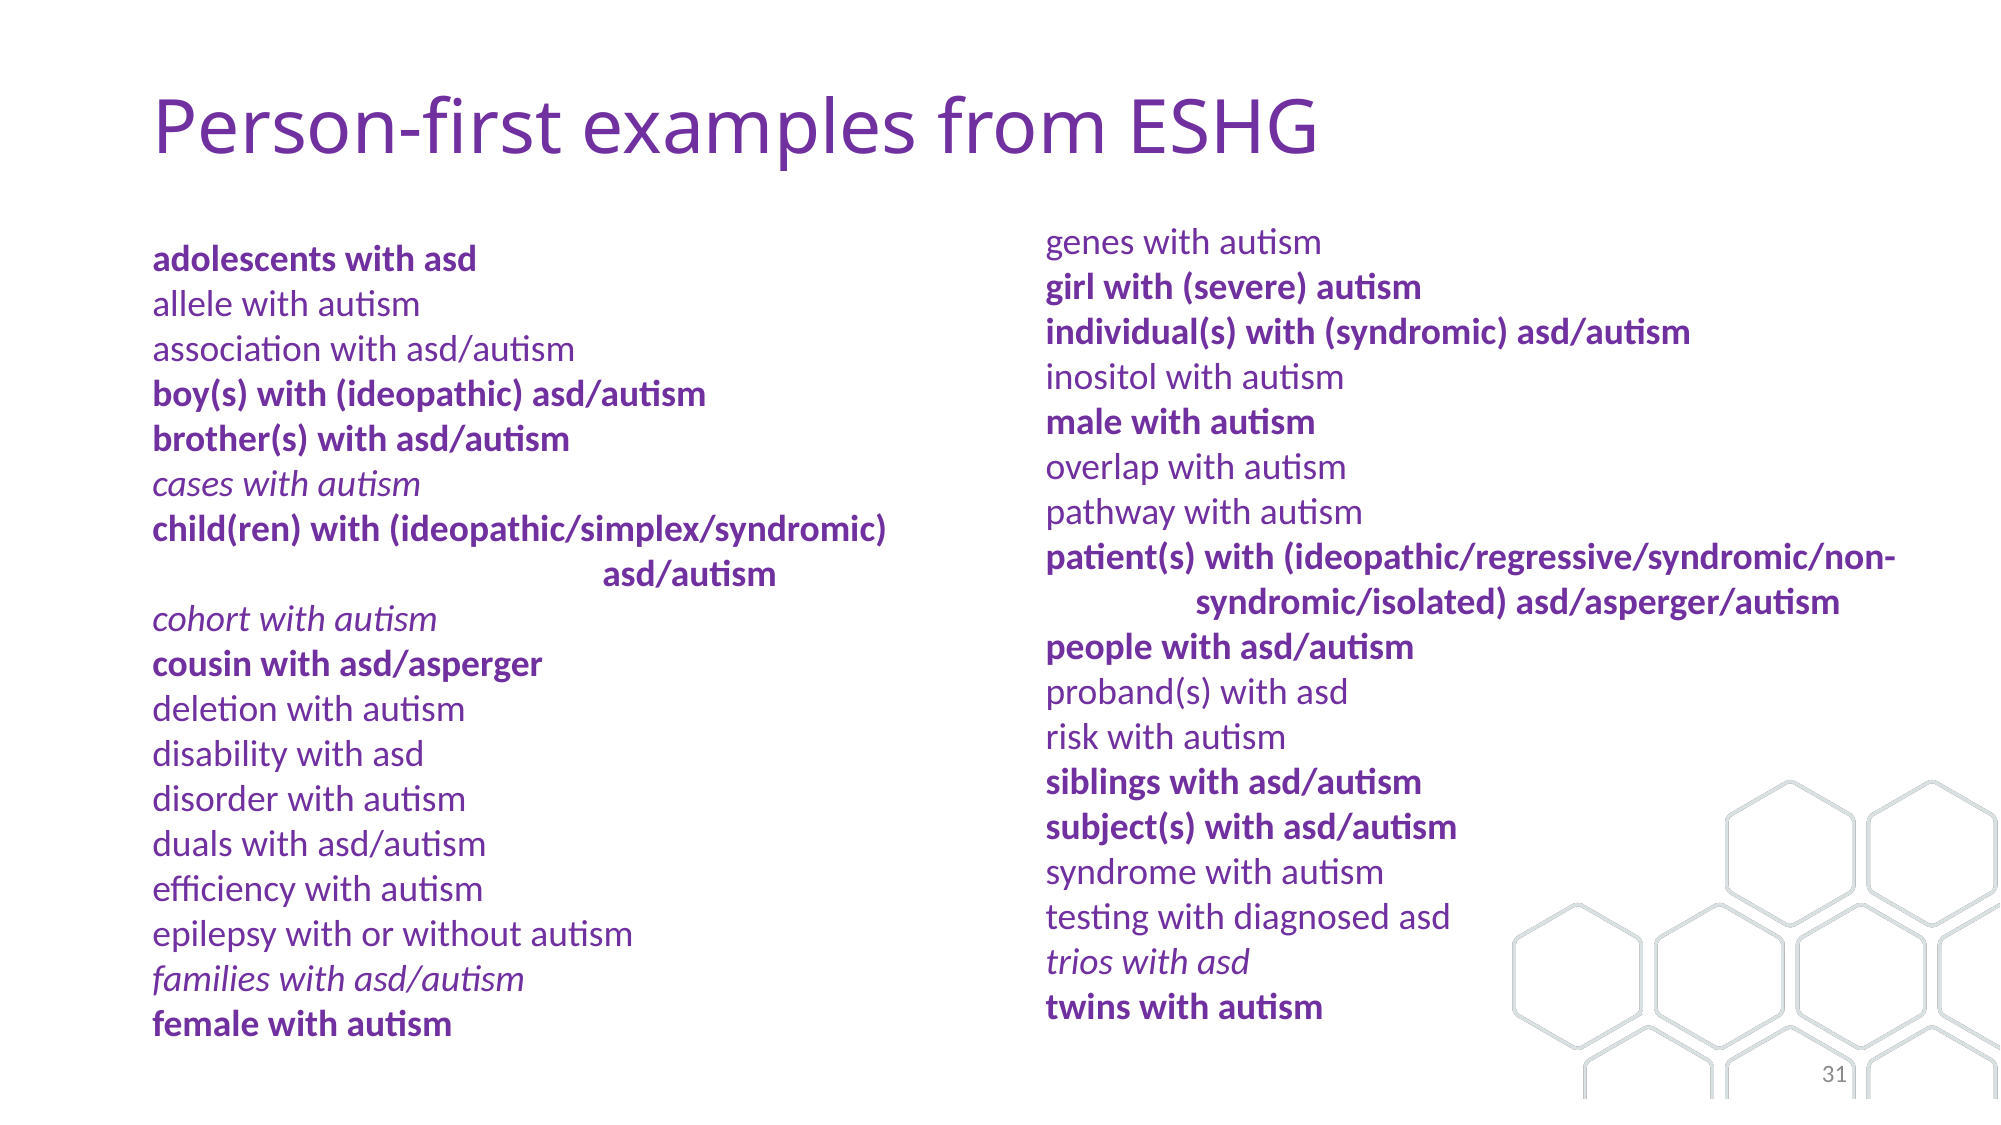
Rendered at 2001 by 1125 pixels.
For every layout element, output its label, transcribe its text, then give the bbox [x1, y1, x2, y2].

picture [1412, 508, 2001, 1099]
slide_number 31 [1412, 1042, 1863, 1103]
title Person-first examples from ESHG [137, 84, 1775, 175]
text_box genes with autism girl with (severe) autism individual(s) with (syndromic) asd/autism inositol with autism male with autism overlap with autism pathway with autism patient(s) with (ideopathic/regressive/syndromic/non- syndromic/isolated) asd/asperger/autism people with asd/autism proband(s) with asd risk with autism siblings with asd/autism subject(s) with asd/autism syndrome with autism testing with diagnosed asd trios with asd twins with autism [1030, 209, 1968, 1035]
text_box adolescents with asd allele with autism association with asd/autism boy(s) with (ideopathic) asd/autism brother(s) with asd/autism cases with autism child(ren) with (ideopathic/simplex/syndromic) asd/autism cohort with autism cousin with asd/asperger deletion with autism disability with asd disorder with autism duals with asd/autism efficiency with autism epilepsy with or without autism families with asd/autism female with autism [137, 226, 1019, 1051]
